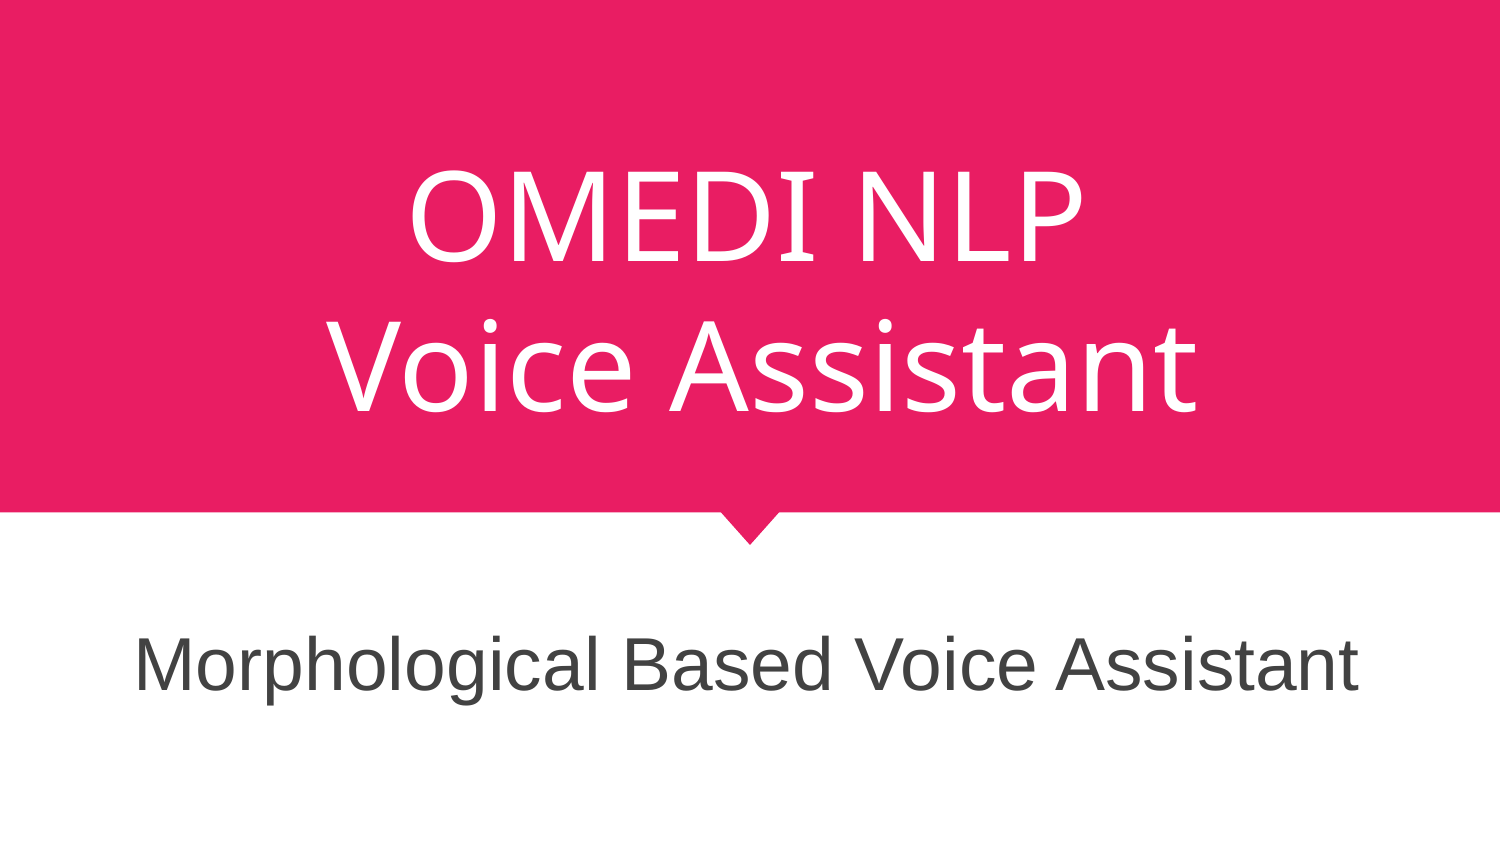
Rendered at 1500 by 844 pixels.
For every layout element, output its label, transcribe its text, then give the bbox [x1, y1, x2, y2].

title OMEDI NLP Voice Assistant [67, 105, 1427, 452]
subtitle Morphological Based Voice Assistant [67, 557, 1427, 765]
